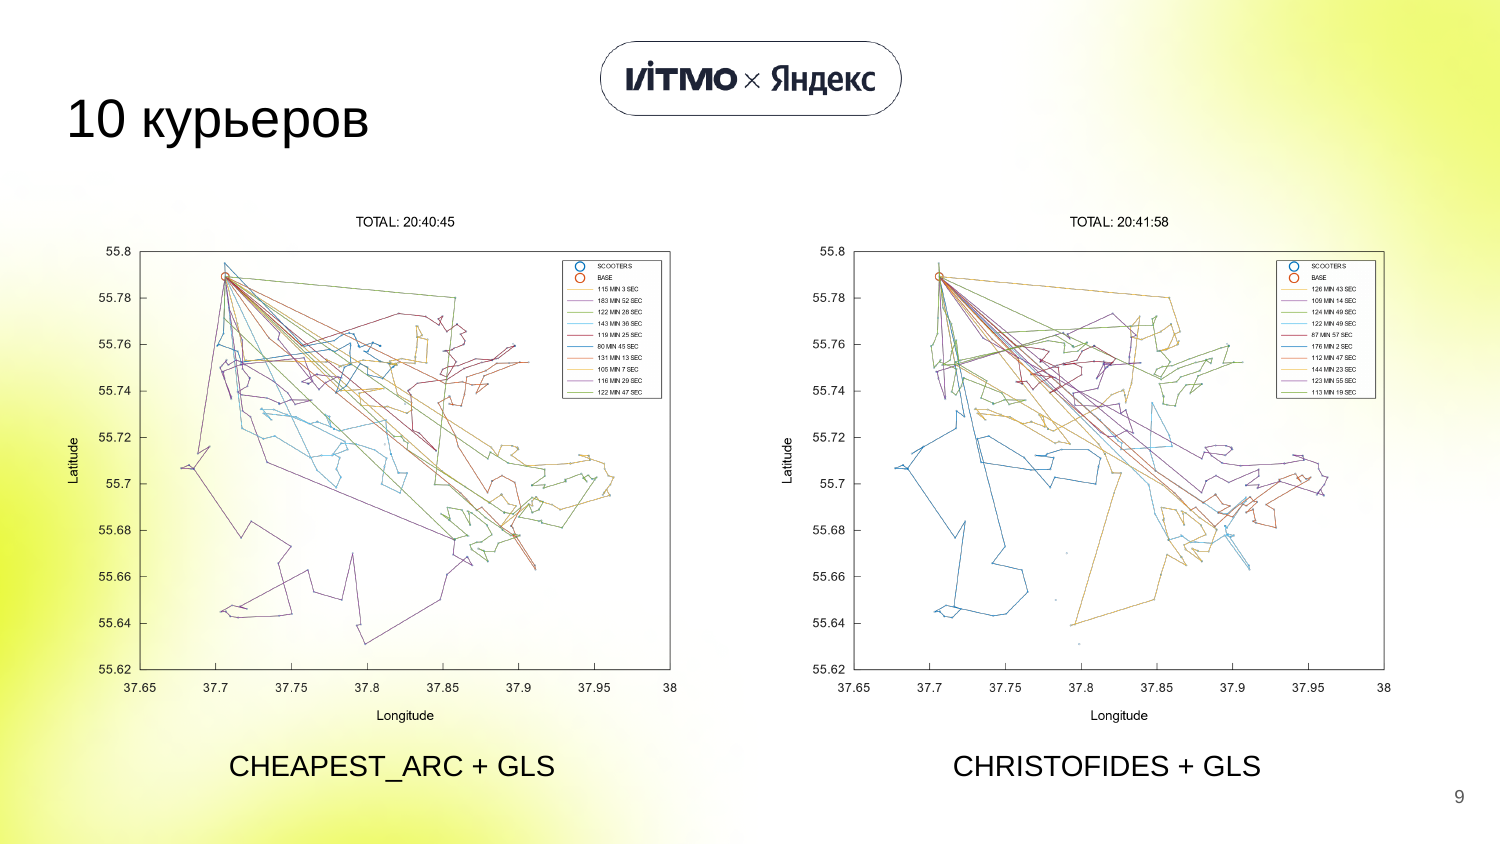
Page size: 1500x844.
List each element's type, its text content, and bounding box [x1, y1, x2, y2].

text_box CHEAPEST_ARC + GLS [213, 739, 572, 790]
slide_number 9 [1389, 764, 1480, 830]
title 10 курьеров [51, 72, 1449, 167]
picture [0, 0, 1500, 844]
text_box CHRISTOFIDES + GLS [918, 739, 1297, 790]
